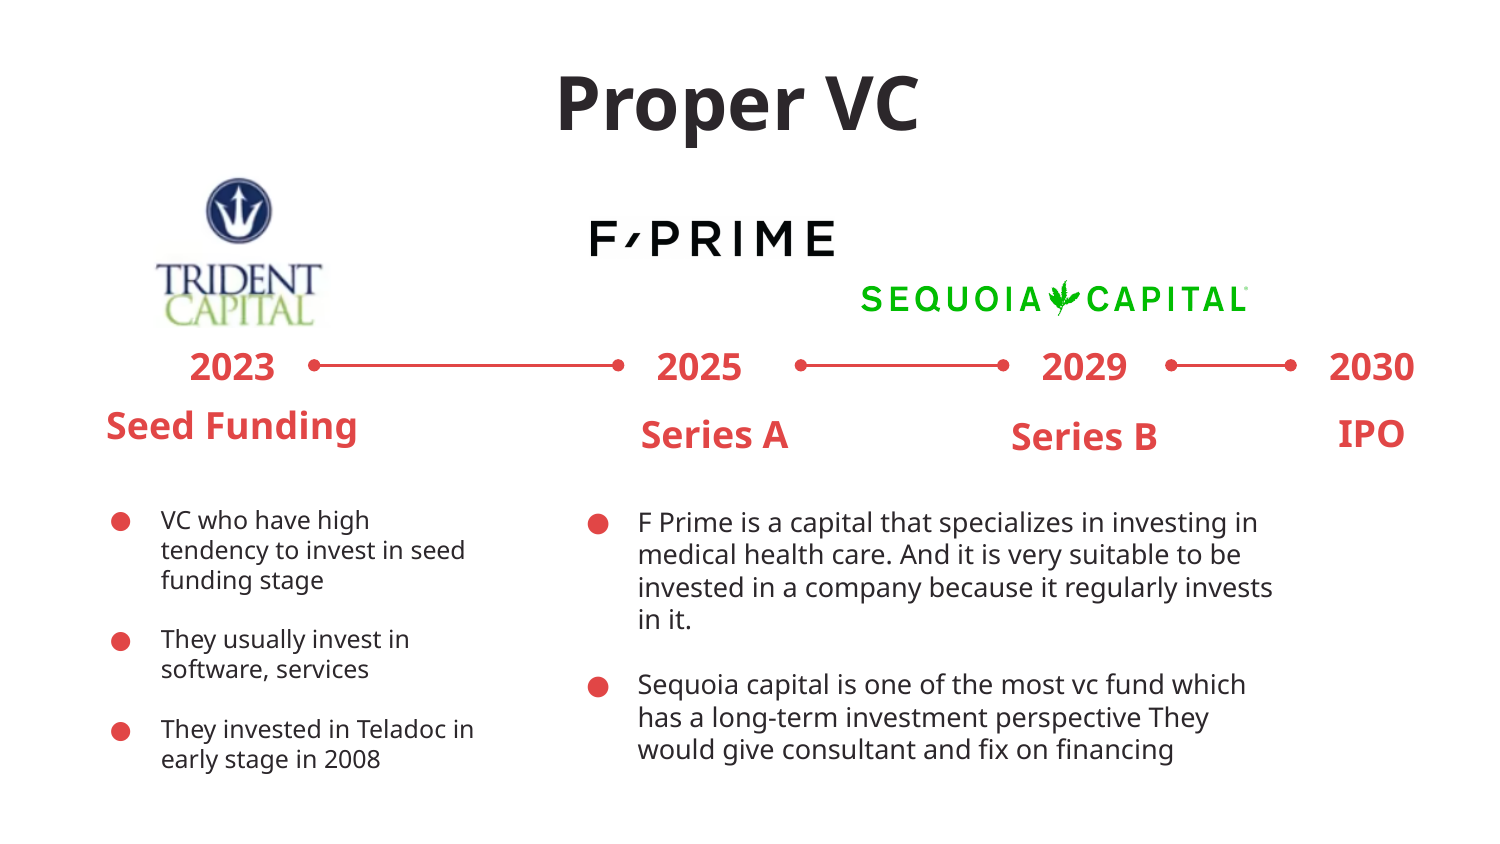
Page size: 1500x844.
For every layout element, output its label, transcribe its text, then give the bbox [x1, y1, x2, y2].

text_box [1219, 322, 1500, 470]
title Proper VC [539, 16, 1500, 184]
picture [861, 280, 1248, 316]
picture [589, 216, 835, 259]
picture [140, 172, 332, 322]
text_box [70, 322, 498, 721]
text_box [547, 322, 1302, 722]
